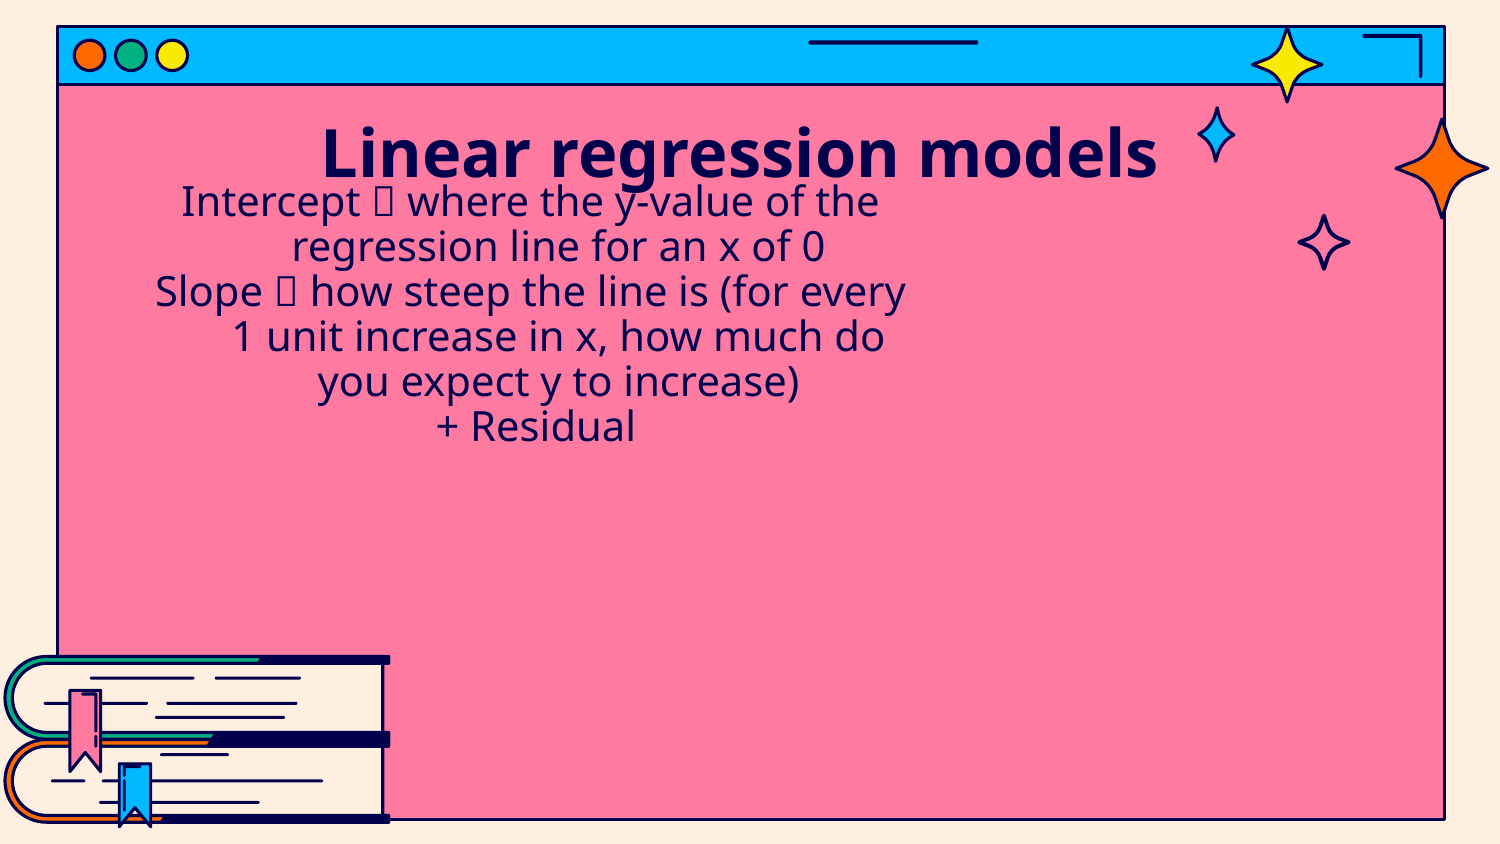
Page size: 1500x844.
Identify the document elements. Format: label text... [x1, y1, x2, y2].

text_box [1252, 27, 1323, 102]
text_box [1298, 214, 1350, 270]
text_box [1396, 119, 1488, 218]
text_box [3, 655, 390, 828]
text_box [1198, 107, 1234, 162]
title Linear regression models [114, 96, 1383, 191]
